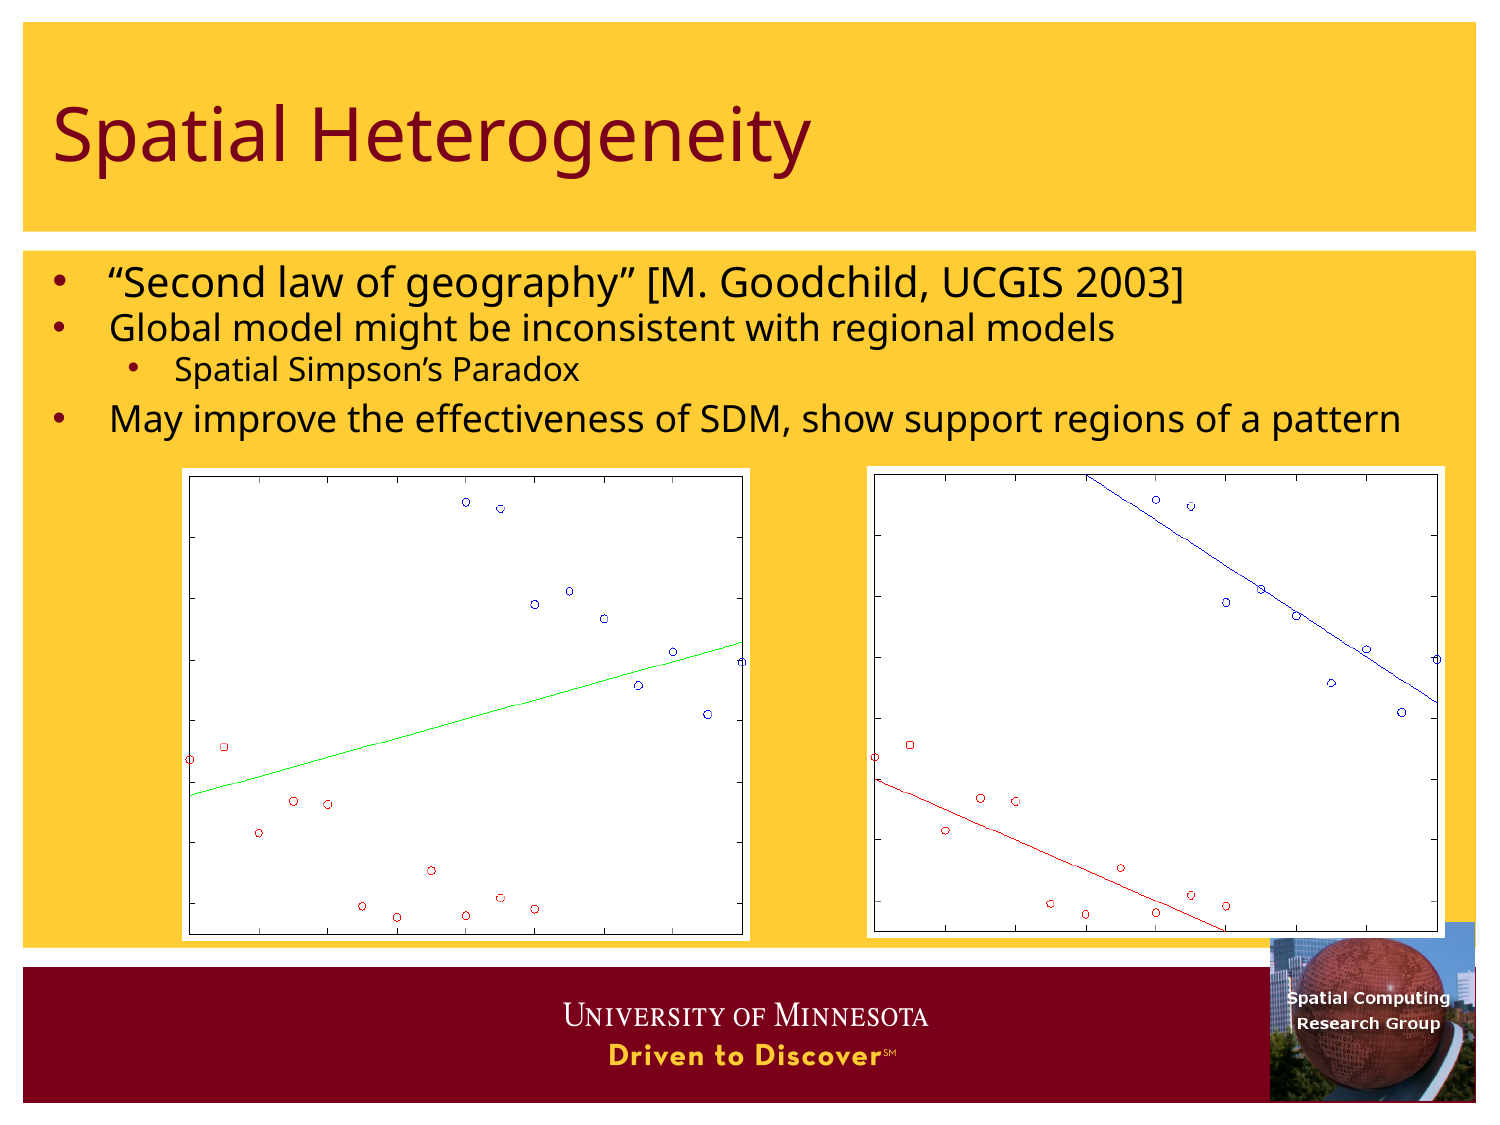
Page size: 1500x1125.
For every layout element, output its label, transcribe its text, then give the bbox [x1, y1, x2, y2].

picture [23, 22, 1476, 1103]
title Spatial Heterogeneity [37, 49, 1451, 213]
list “Second law of geography” [M. Goodchild, UCGIS 2003] Global model might be inconsistent with regional models Spatial Simpson’s Paradox May improve the effectiveness of SDM, show support regions of a pattern [37, 257, 1451, 926]
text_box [181, 465, 1445, 942]
